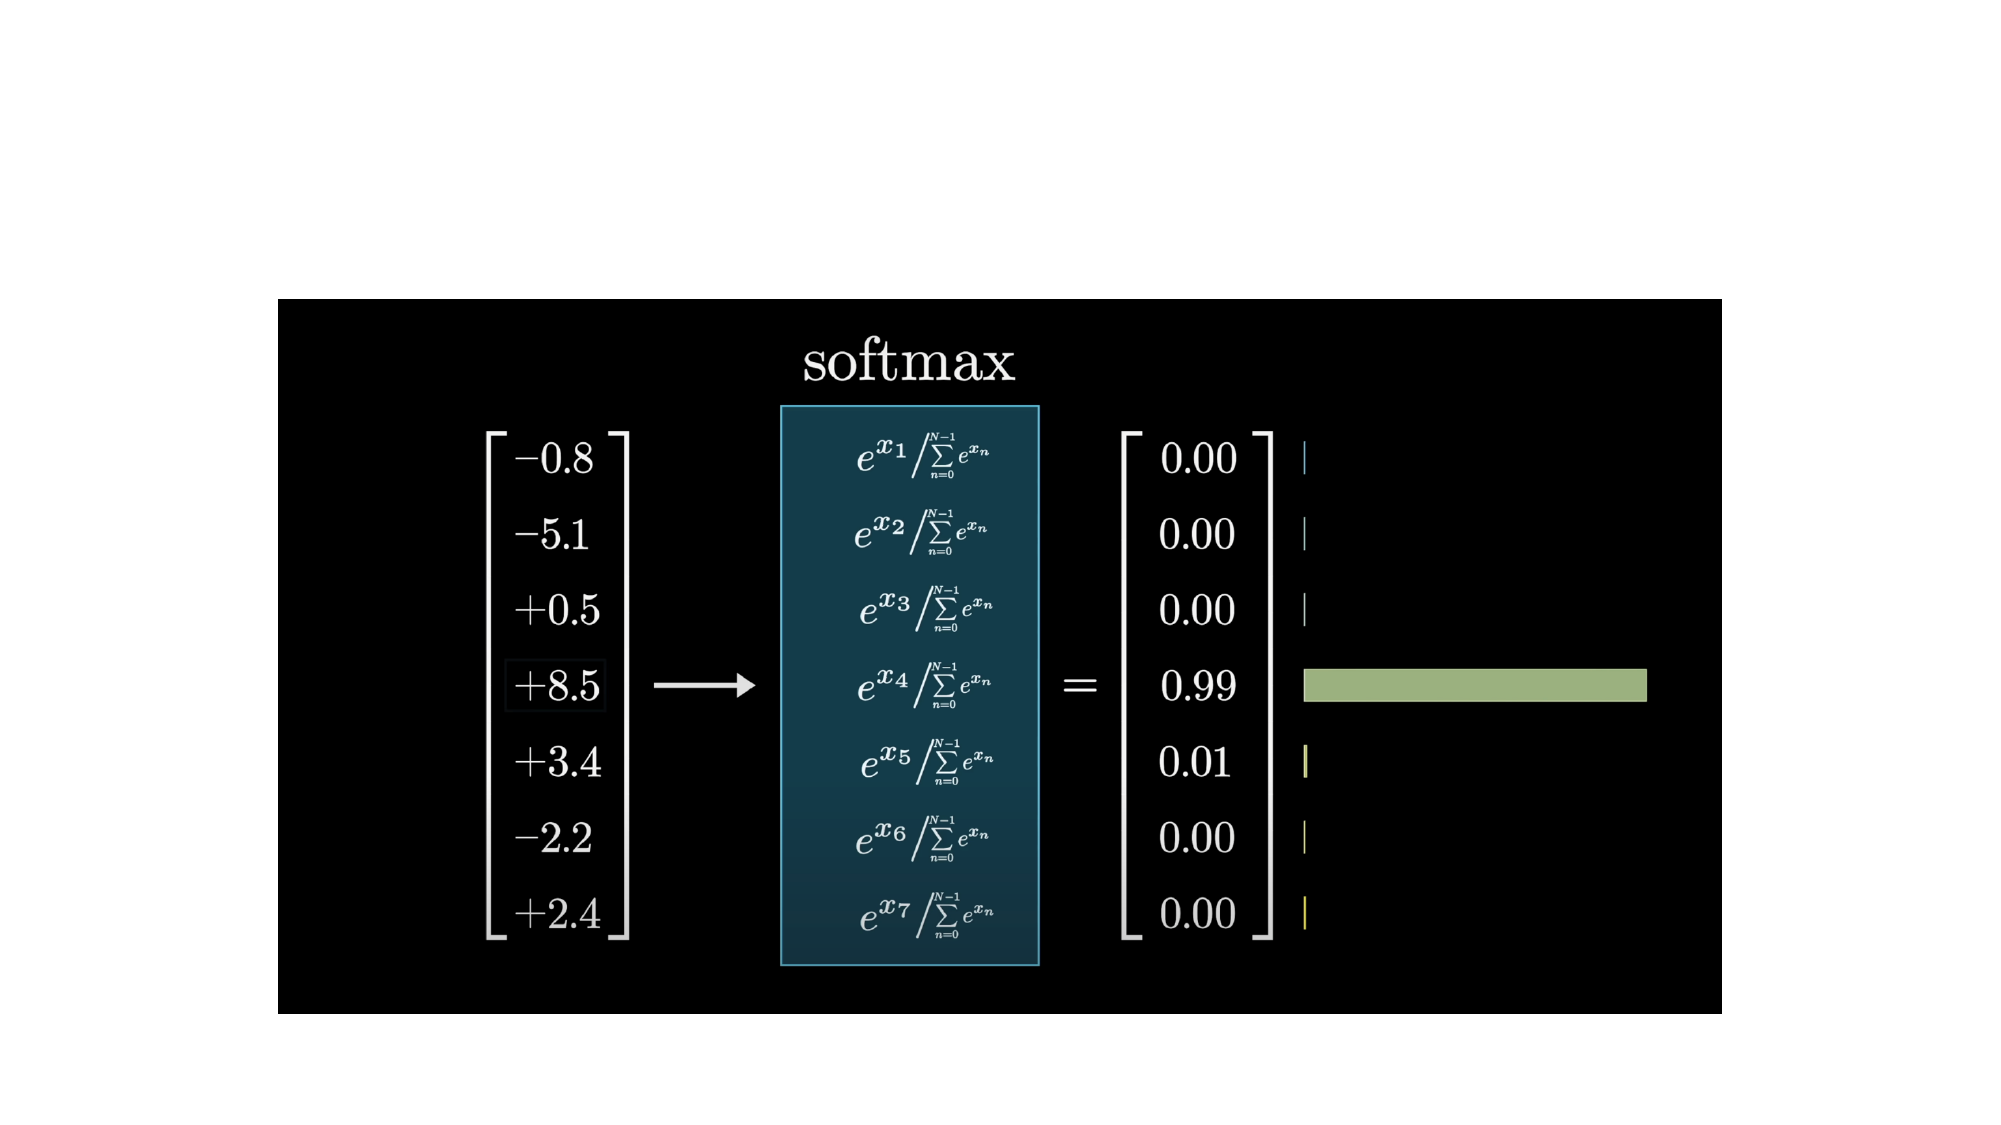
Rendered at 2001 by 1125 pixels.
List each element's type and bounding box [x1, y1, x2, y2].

list [278, 299, 1722, 1014]
